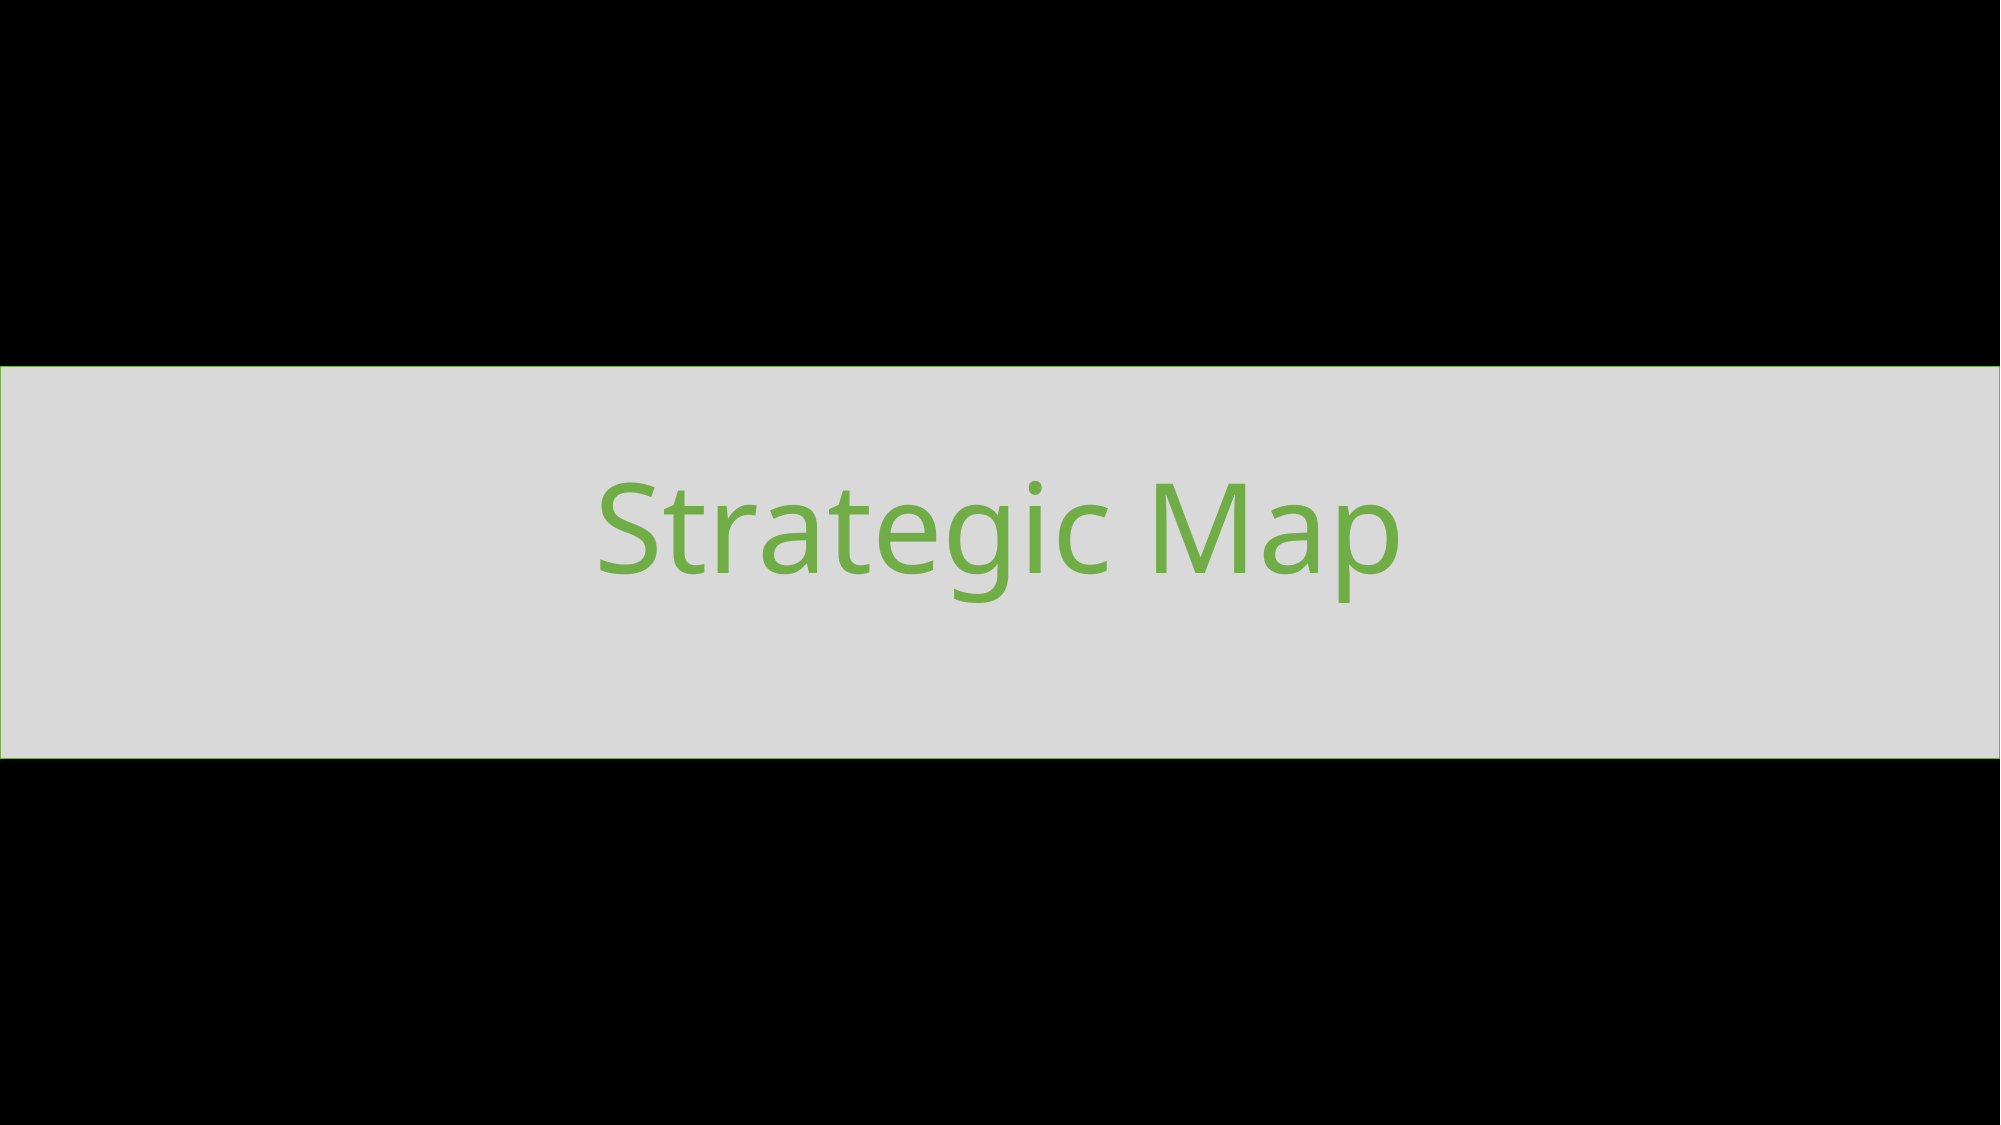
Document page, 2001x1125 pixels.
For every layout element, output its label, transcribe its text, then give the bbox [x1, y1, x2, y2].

title Strategic Map [0, 366, 2000, 759]
